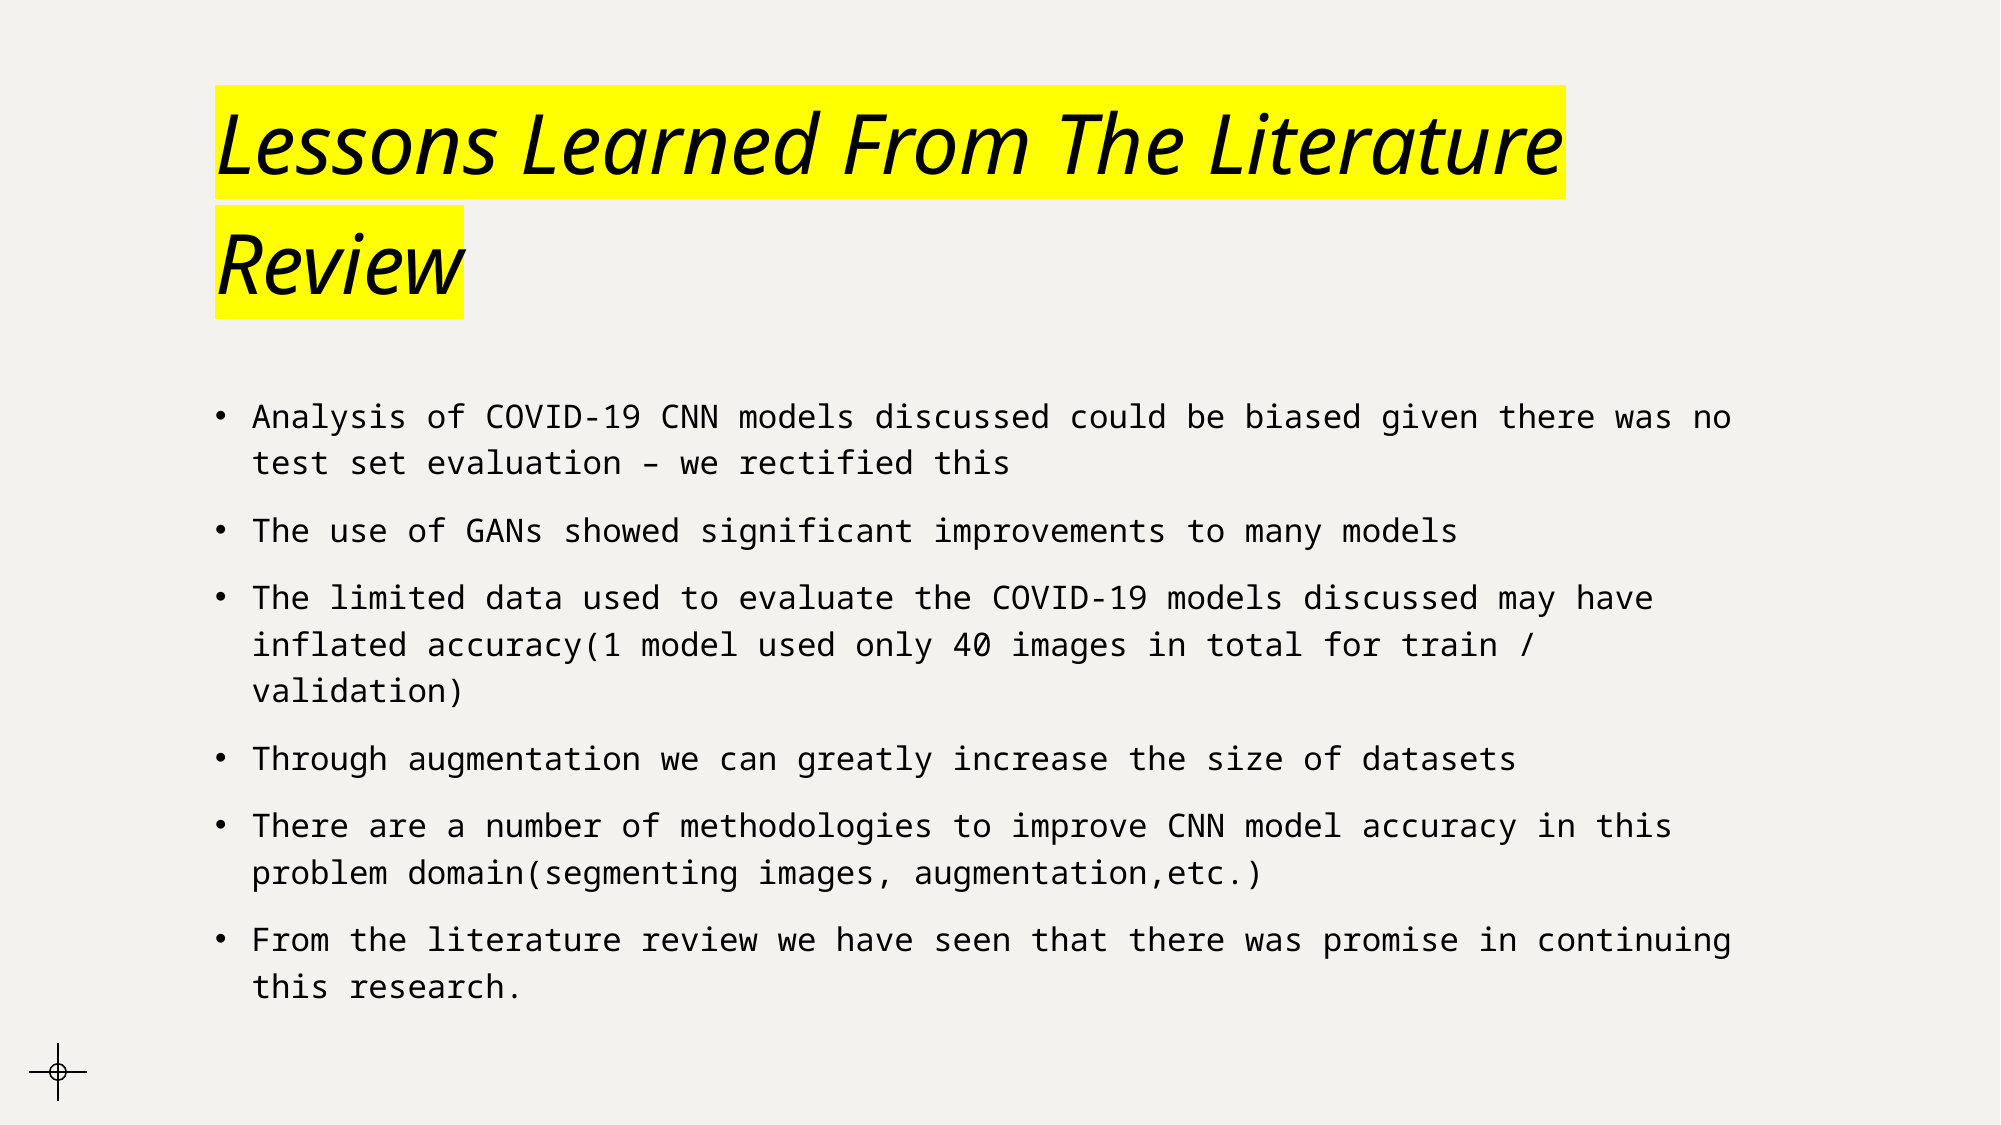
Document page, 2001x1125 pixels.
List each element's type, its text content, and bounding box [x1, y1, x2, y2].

list Analysis of COVID-19 CNN models discussed could be biased given there was no test set evaluation – we rectified this The use of GANs showed significant improvements to many models The limited data used to evaluate the COVID-19 models discussed may have inflated accuracy(1 model used only 40 images in total for train / validation) Through augmentation we can greatly increase the size of datasets There are a number of methodologies to improve CNN model accuracy in this problem domain(segmenting images, augmentation,etc.) From the literature review we have seen that there was promise in continuing this research. [200, 380, 1758, 1013]
title Lessons Learned From The Literature Review [200, 59, 1758, 319]
